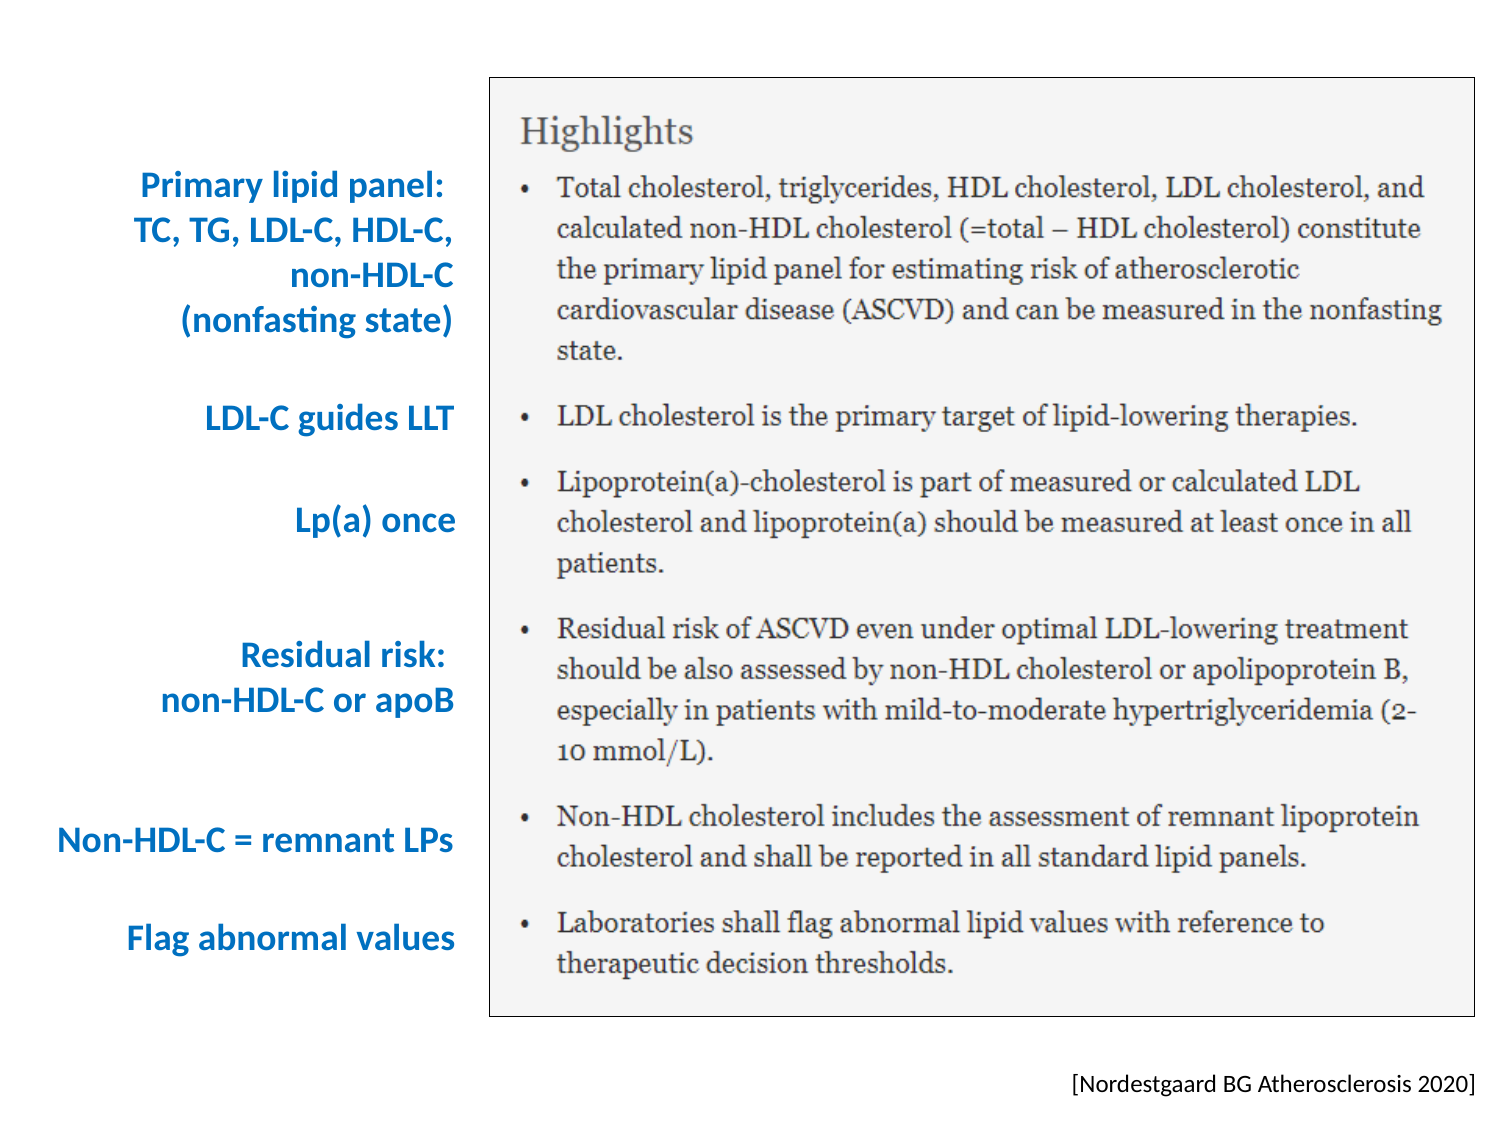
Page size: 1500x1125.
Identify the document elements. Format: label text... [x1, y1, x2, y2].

text_box [Nordestgaard BG Atherosclerosis 2020] [737, 1060, 1493, 1106]
text_box Primary lipid panel: TC, TG, LDL-C, HDL-C, non-HDL-C (nonfasting state) [118, 153, 469, 348]
text_box Residual risk: non-HDL-C or apoB [145, 622, 470, 728]
text_box Flag abnormal values [112, 905, 471, 966]
text_box Lp(a) once [280, 487, 472, 547]
text_box LDL-C guides LLT [190, 385, 470, 446]
picture [488, 76, 1476, 1017]
text_box Non-HDL-C = remnant LPs [42, 807, 470, 867]
